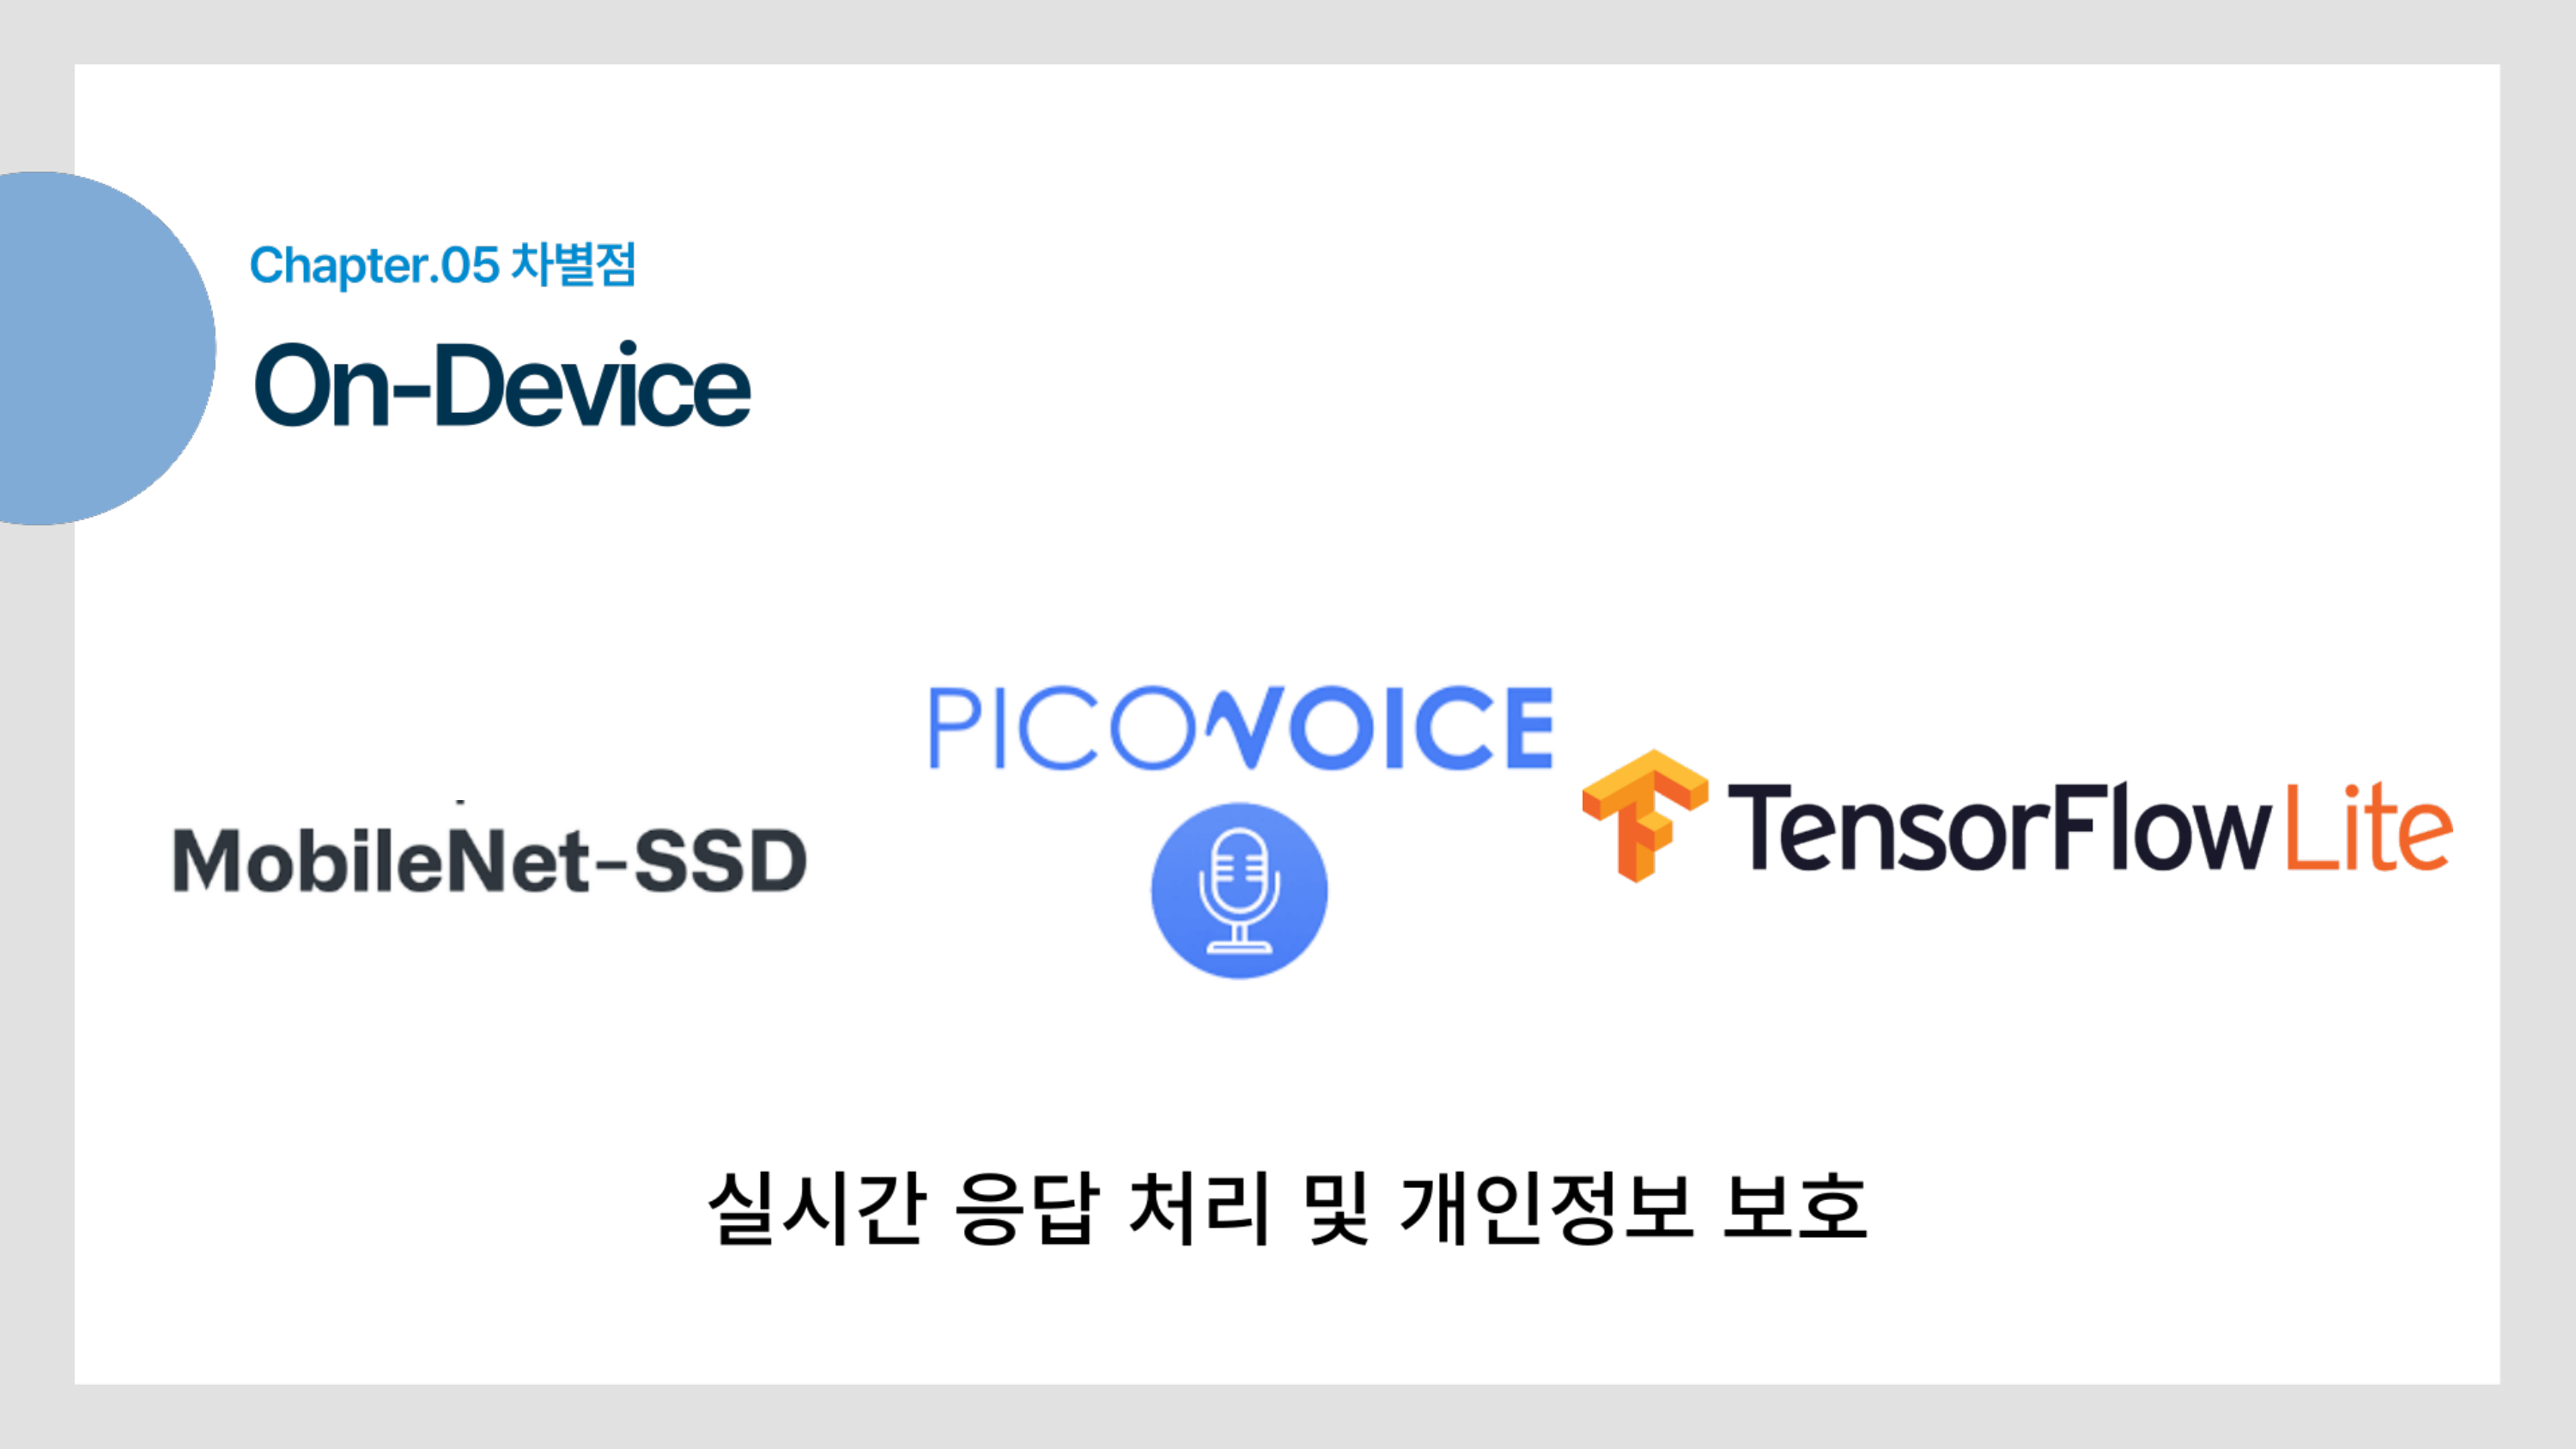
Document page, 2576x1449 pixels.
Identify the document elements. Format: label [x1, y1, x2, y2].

text_box [75, 64, 2501, 1385]
text_box [899, 624, 1578, 1008]
picture [210, 210, 874, 569]
picture [677, 1119, 1951, 1343]
text_box [0, 168, 218, 529]
text_box [1583, 571, 2453, 1061]
text_box [159, 800, 826, 927]
